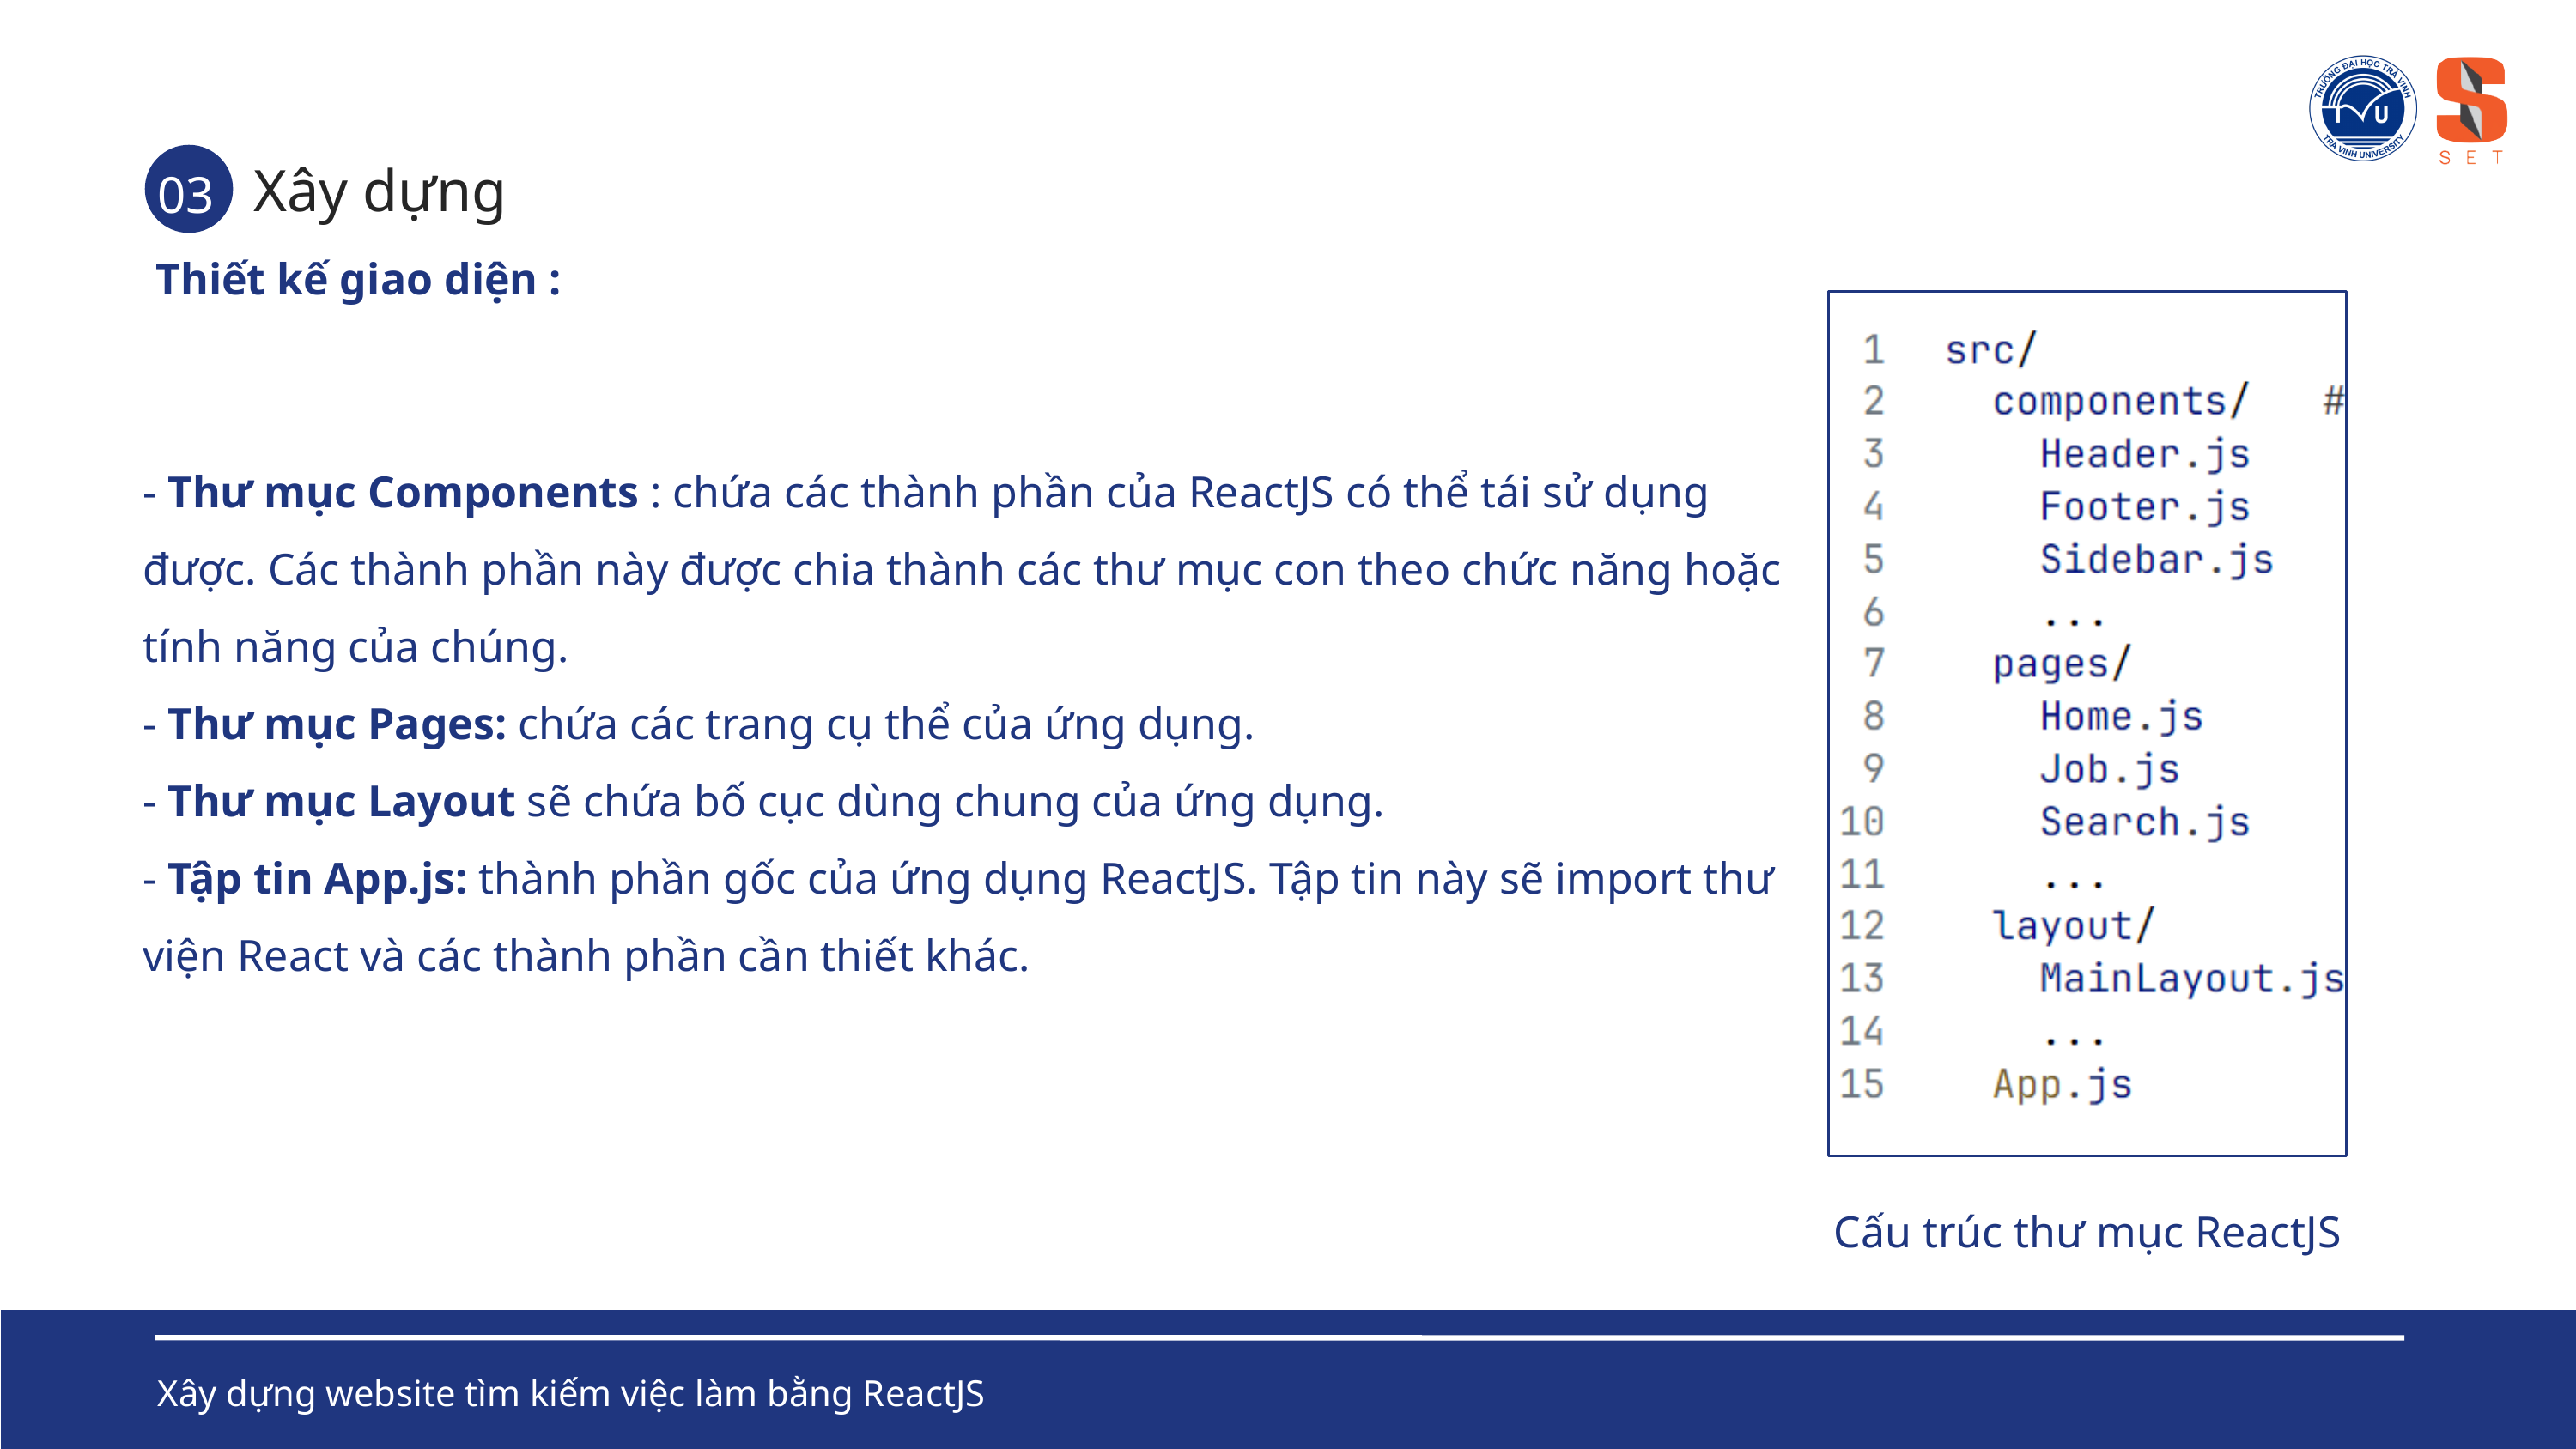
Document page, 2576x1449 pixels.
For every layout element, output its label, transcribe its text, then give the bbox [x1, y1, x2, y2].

text_box Cấu trúc thư mục ReactJS [1783, 1197, 2391, 1263]
text_box - Thư mục Components : chứa các thành phần của ReactJS có thể tái sử dụng được. Các thành phần này được chia thành các thư mục con theo chức năng hoặc tính năng của chúng. - Thư mục Pages: chứa các trang cụ thể của ứng dụng. - Thư mục Layout sẽ chứa bố cục dùng chung của ứng dụng. - Tập tin App.js: thành phần gốc của ứng dụng ReactJS. Tập tin này sẽ import thư viện React và các thành phần cần thiết khác. [130, 433, 1800, 986]
text_box Thiết kế giao diện : [143, 245, 574, 310]
picture [1829, 293, 2346, 1155]
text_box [144, 144, 901, 233]
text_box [2307, 53, 2523, 165]
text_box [0, 1309, 2576, 1449]
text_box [155, 1337, 2405, 1410]
